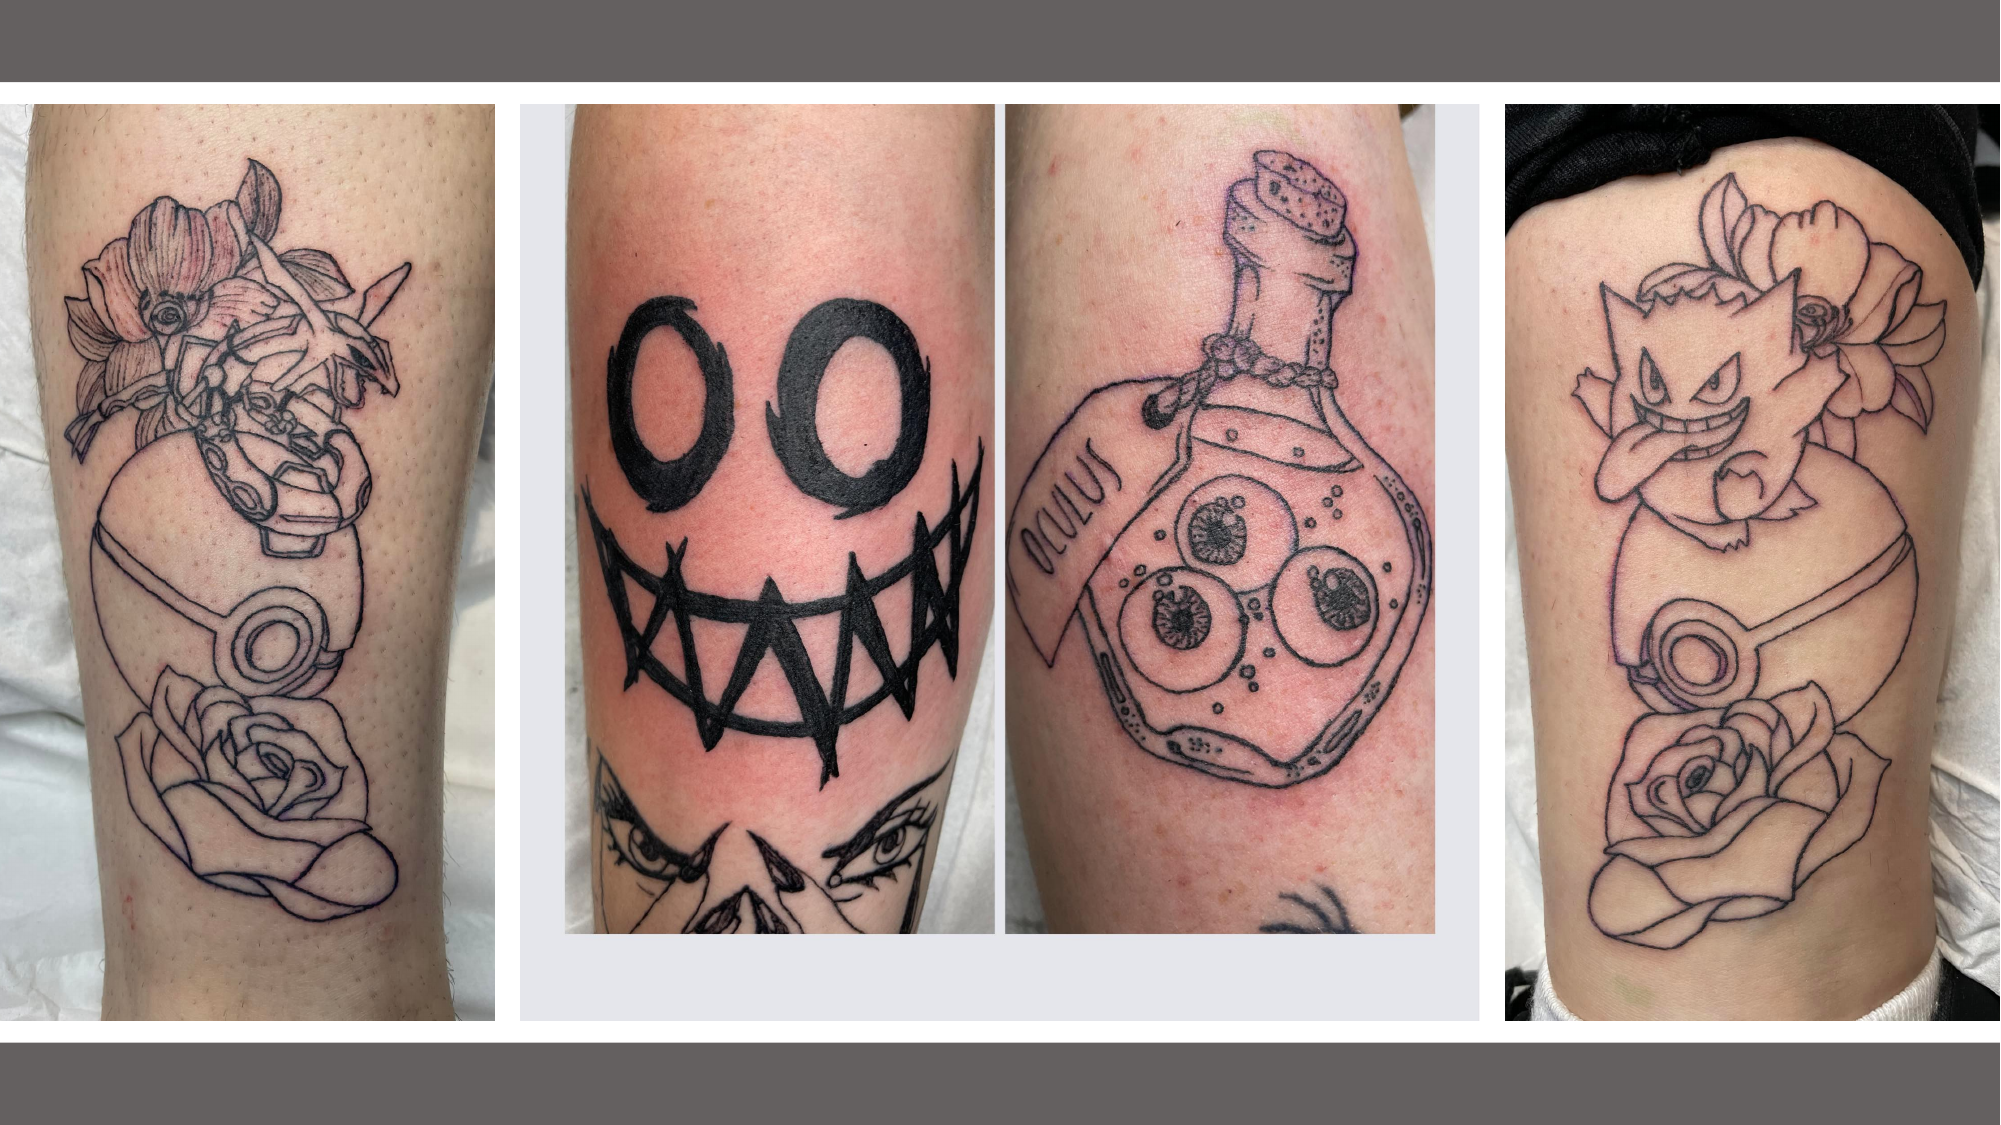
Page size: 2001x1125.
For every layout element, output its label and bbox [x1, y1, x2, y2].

text_box [0, 1042, 2000, 1125]
picture [1504, 104, 2000, 1021]
text_box [0, 0, 2000, 83]
picture [520, 104, 1480, 1021]
picture [0, 104, 495, 1021]
